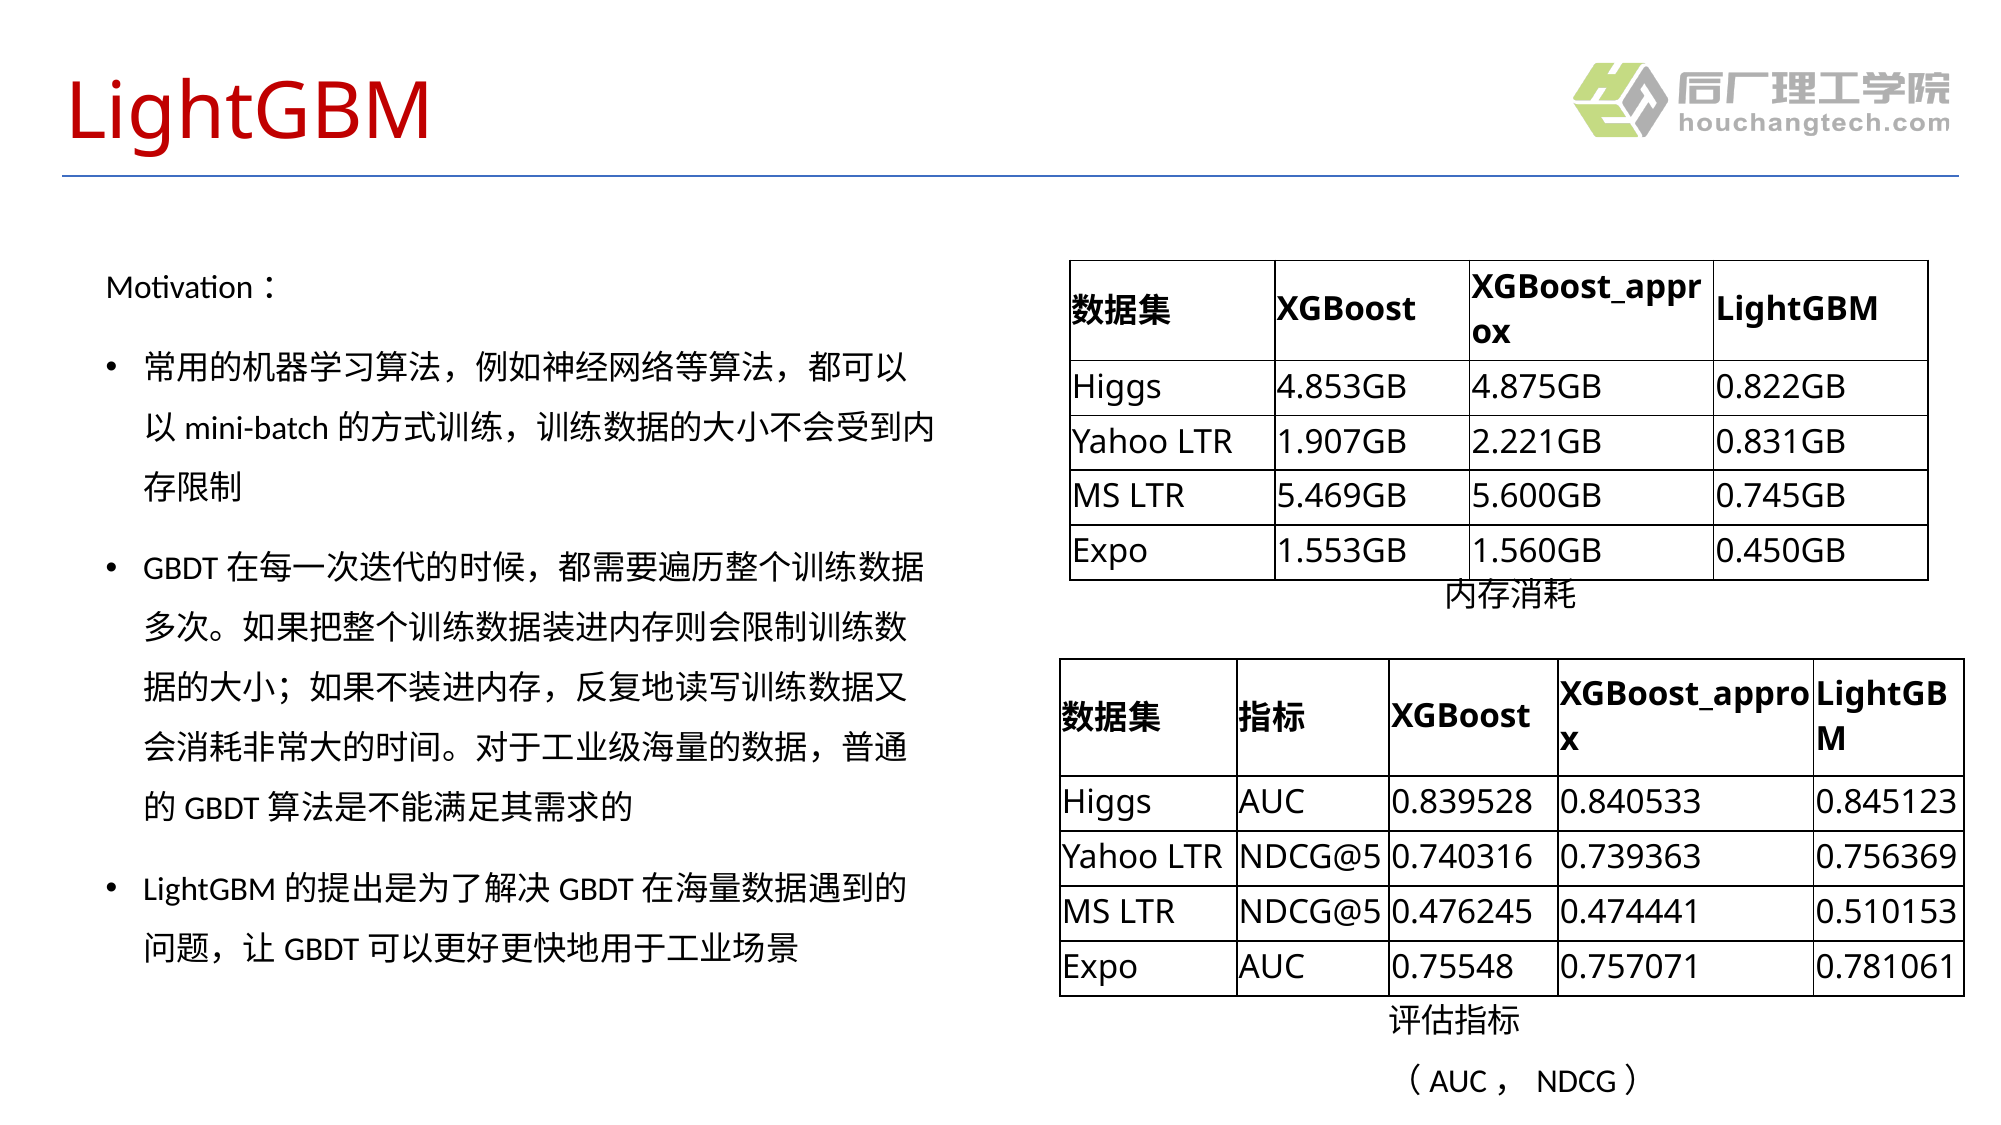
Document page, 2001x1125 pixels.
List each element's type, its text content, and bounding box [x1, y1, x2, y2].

table_cell 0.756369 [1814, 832, 1963, 885]
table_cell 0.510153 [1814, 887, 1963, 940]
table_header XGBoost [1390, 660, 1557, 775]
table_cell NDCG@5 [1238, 832, 1388, 885]
text_box Motivation： 常用的机器学习算法，例如神经网络等算法，都可以以mini-batch的方式训练，训练数据的大小不会受到内存限制 GBDT在每一次迭代的时候，都需要遍历整个训练数据多次。如果把整个训练数据装进内存则会限制训练数据的大小；如果不装进内存，反复地读写训练数据又会消耗非常大的时间。对于工业级海量的数据，普通的GBDT算法是不能满足其需求的 LightGBM的提出是为了解决GBDT在海量数据遇到的问题，让GBDT可以更好更快地用于工业场景 [98, 238, 948, 929]
table_header XGBoost [1276, 261, 1469, 360]
title LightGBM [57, 59, 1728, 167]
table_cell 0.781061 [1814, 942, 1963, 995]
text_box 内存消耗 [1436, 545, 1728, 642]
table_header 数据集 [1071, 261, 1274, 360]
table_header XGBoost_approx [1559, 660, 1813, 775]
table_cell 4.853GB [1276, 361, 1469, 415]
table_cell 2.221GB [1470, 416, 1713, 469]
table_cell Expo [1061, 942, 1236, 995]
table_cell 0.822GB [1714, 361, 1927, 415]
table_cell 0.839528 [1390, 777, 1557, 830]
table_cell 0.75548 [1390, 942, 1557, 972]
table_cell NDCG@5 [1238, 887, 1388, 940]
table_cell 0.745GB [1714, 471, 1927, 524]
table_cell Yahoo LTR [1071, 416, 1274, 469]
text_box 评估指标（AUC，NDCG） [1380, 972, 1760, 1068]
table_cell 5.469GB [1276, 471, 1469, 524]
table_cell 4.875GB [1470, 361, 1713, 415]
table_cell 1.553GB [1276, 526, 1469, 579]
table_cell MS LTR [1071, 471, 1274, 524]
table_cell 0.450GB [1714, 526, 1927, 579]
table_cell AUC [1238, 942, 1388, 995]
table_cell 0.845123 [1814, 777, 1963, 830]
table_header 指标 [1238, 660, 1388, 775]
table_header 数据集 [1061, 660, 1236, 775]
table_cell 0.474441 [1559, 887, 1813, 940]
table_cell 1.560GB [1470, 526, 1713, 545]
table_cell AUC [1238, 777, 1388, 830]
table_cell 0.740316 [1390, 832, 1557, 885]
table_cell Expo [1071, 526, 1274, 579]
text_box 分数越小，代表树的结构越好 [1728, 62, 1950, 138]
table_cell Higgs [1061, 777, 1236, 830]
table_cell 0.840533 [1559, 777, 1813, 830]
table_cell 0.476245 [1390, 887, 1557, 940]
table_header LightGBM [1814, 660, 1963, 775]
table_cell 0.831GB [1714, 416, 1927, 469]
table_header XGBoost_approx [1470, 261, 1713, 360]
table_cell Yahoo LTR [1061, 832, 1236, 885]
table_header LightGBM [1714, 261, 1927, 360]
table_cell MS LTR [1061, 887, 1236, 940]
table_cell 1.907GB [1276, 416, 1469, 469]
table_cell 0.757071 [1559, 942, 1813, 995]
table_cell 0.739363 [1559, 832, 1813, 885]
table_cell Higgs [1071, 361, 1274, 415]
table_cell 5.600GB [1470, 471, 1713, 524]
